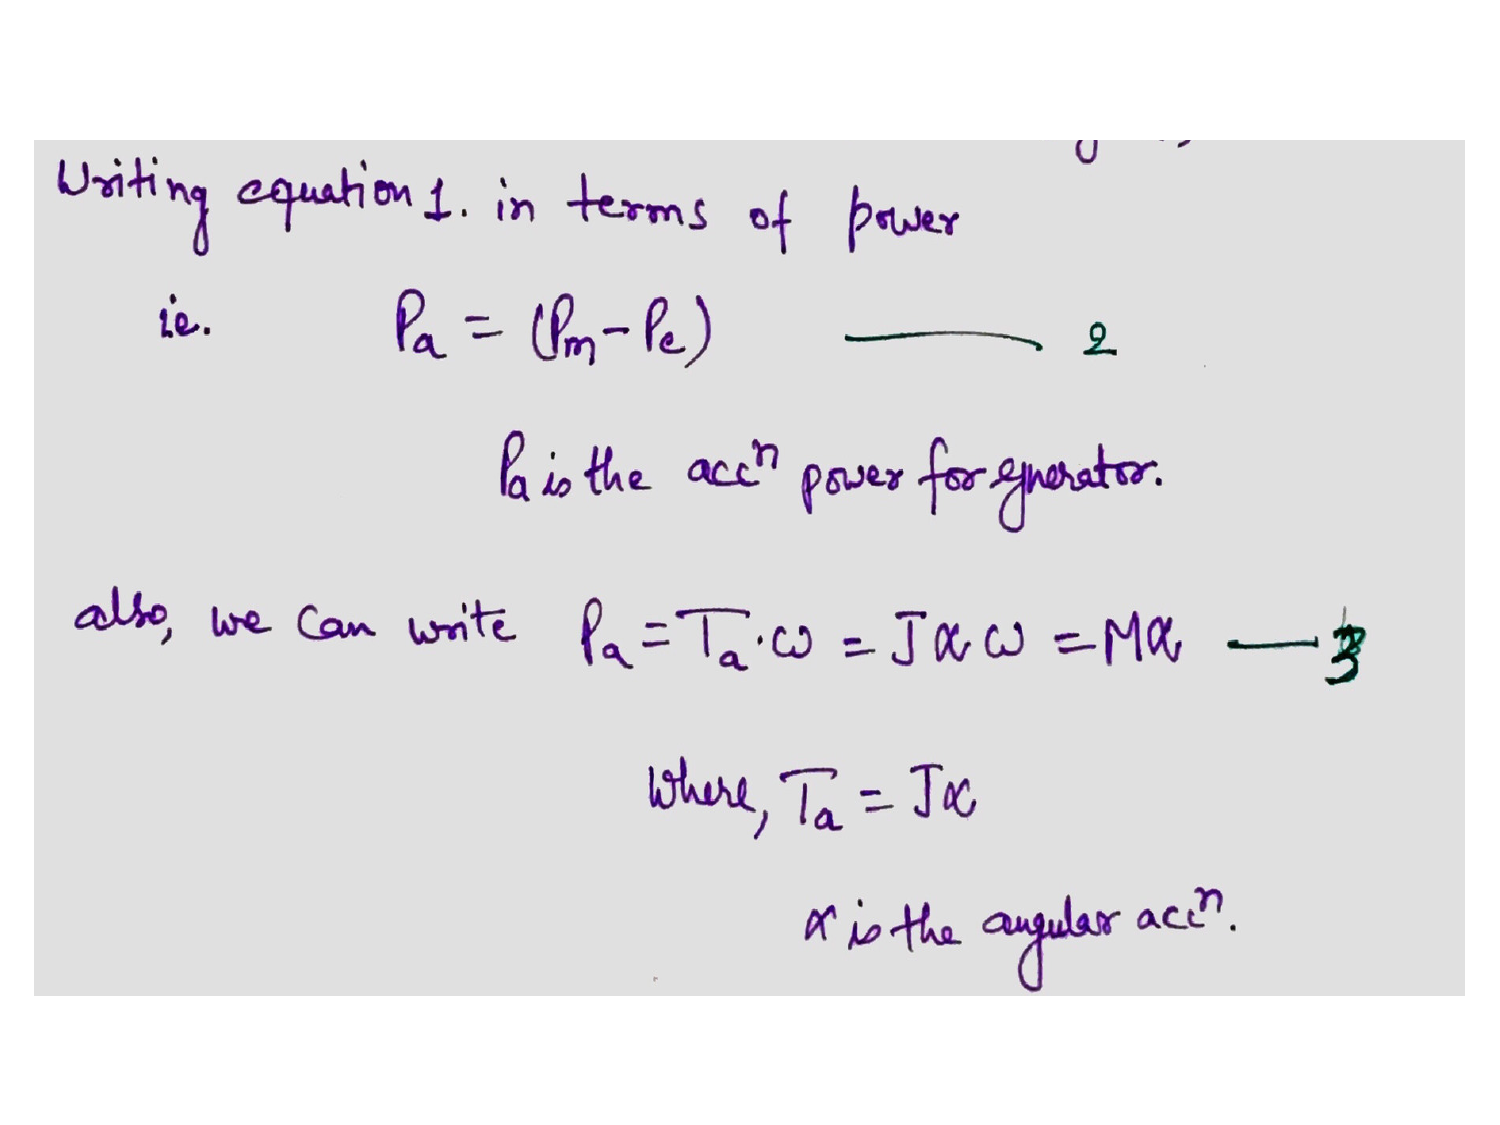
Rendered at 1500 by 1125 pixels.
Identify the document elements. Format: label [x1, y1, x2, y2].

list [33, 140, 1466, 997]
